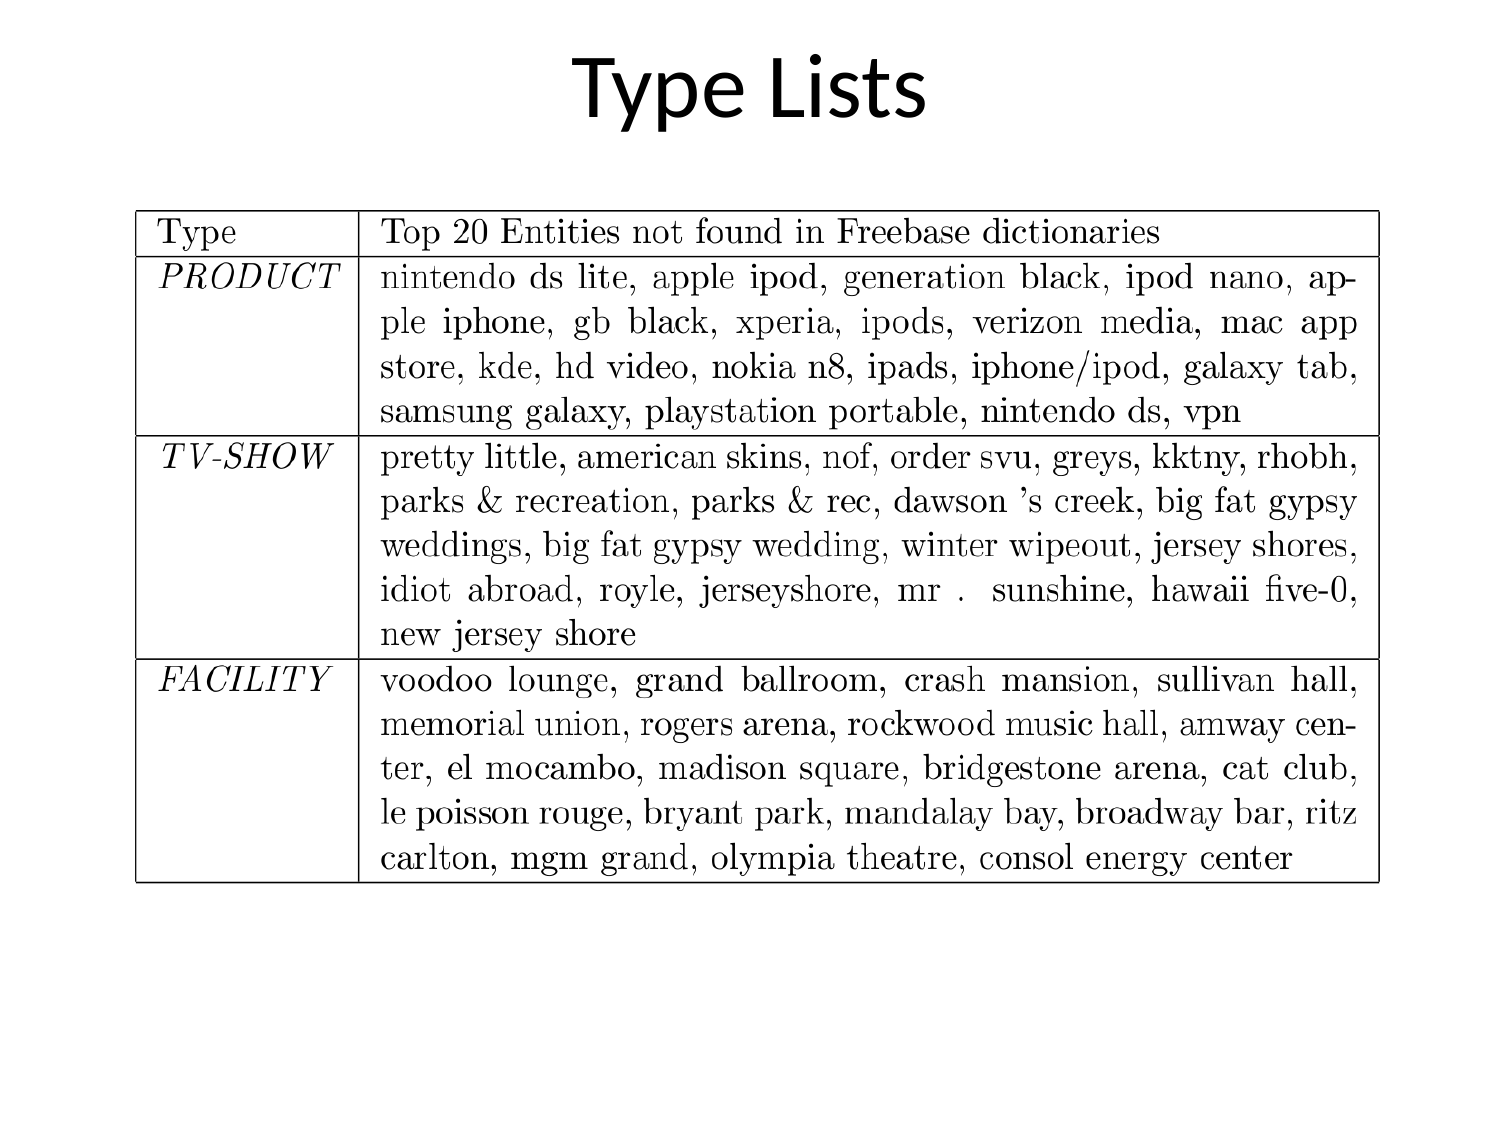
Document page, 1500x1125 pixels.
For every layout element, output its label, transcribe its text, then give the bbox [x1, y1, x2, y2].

title Type Lists [75, 0, 1425, 175]
picture [115, 182, 1393, 901]
